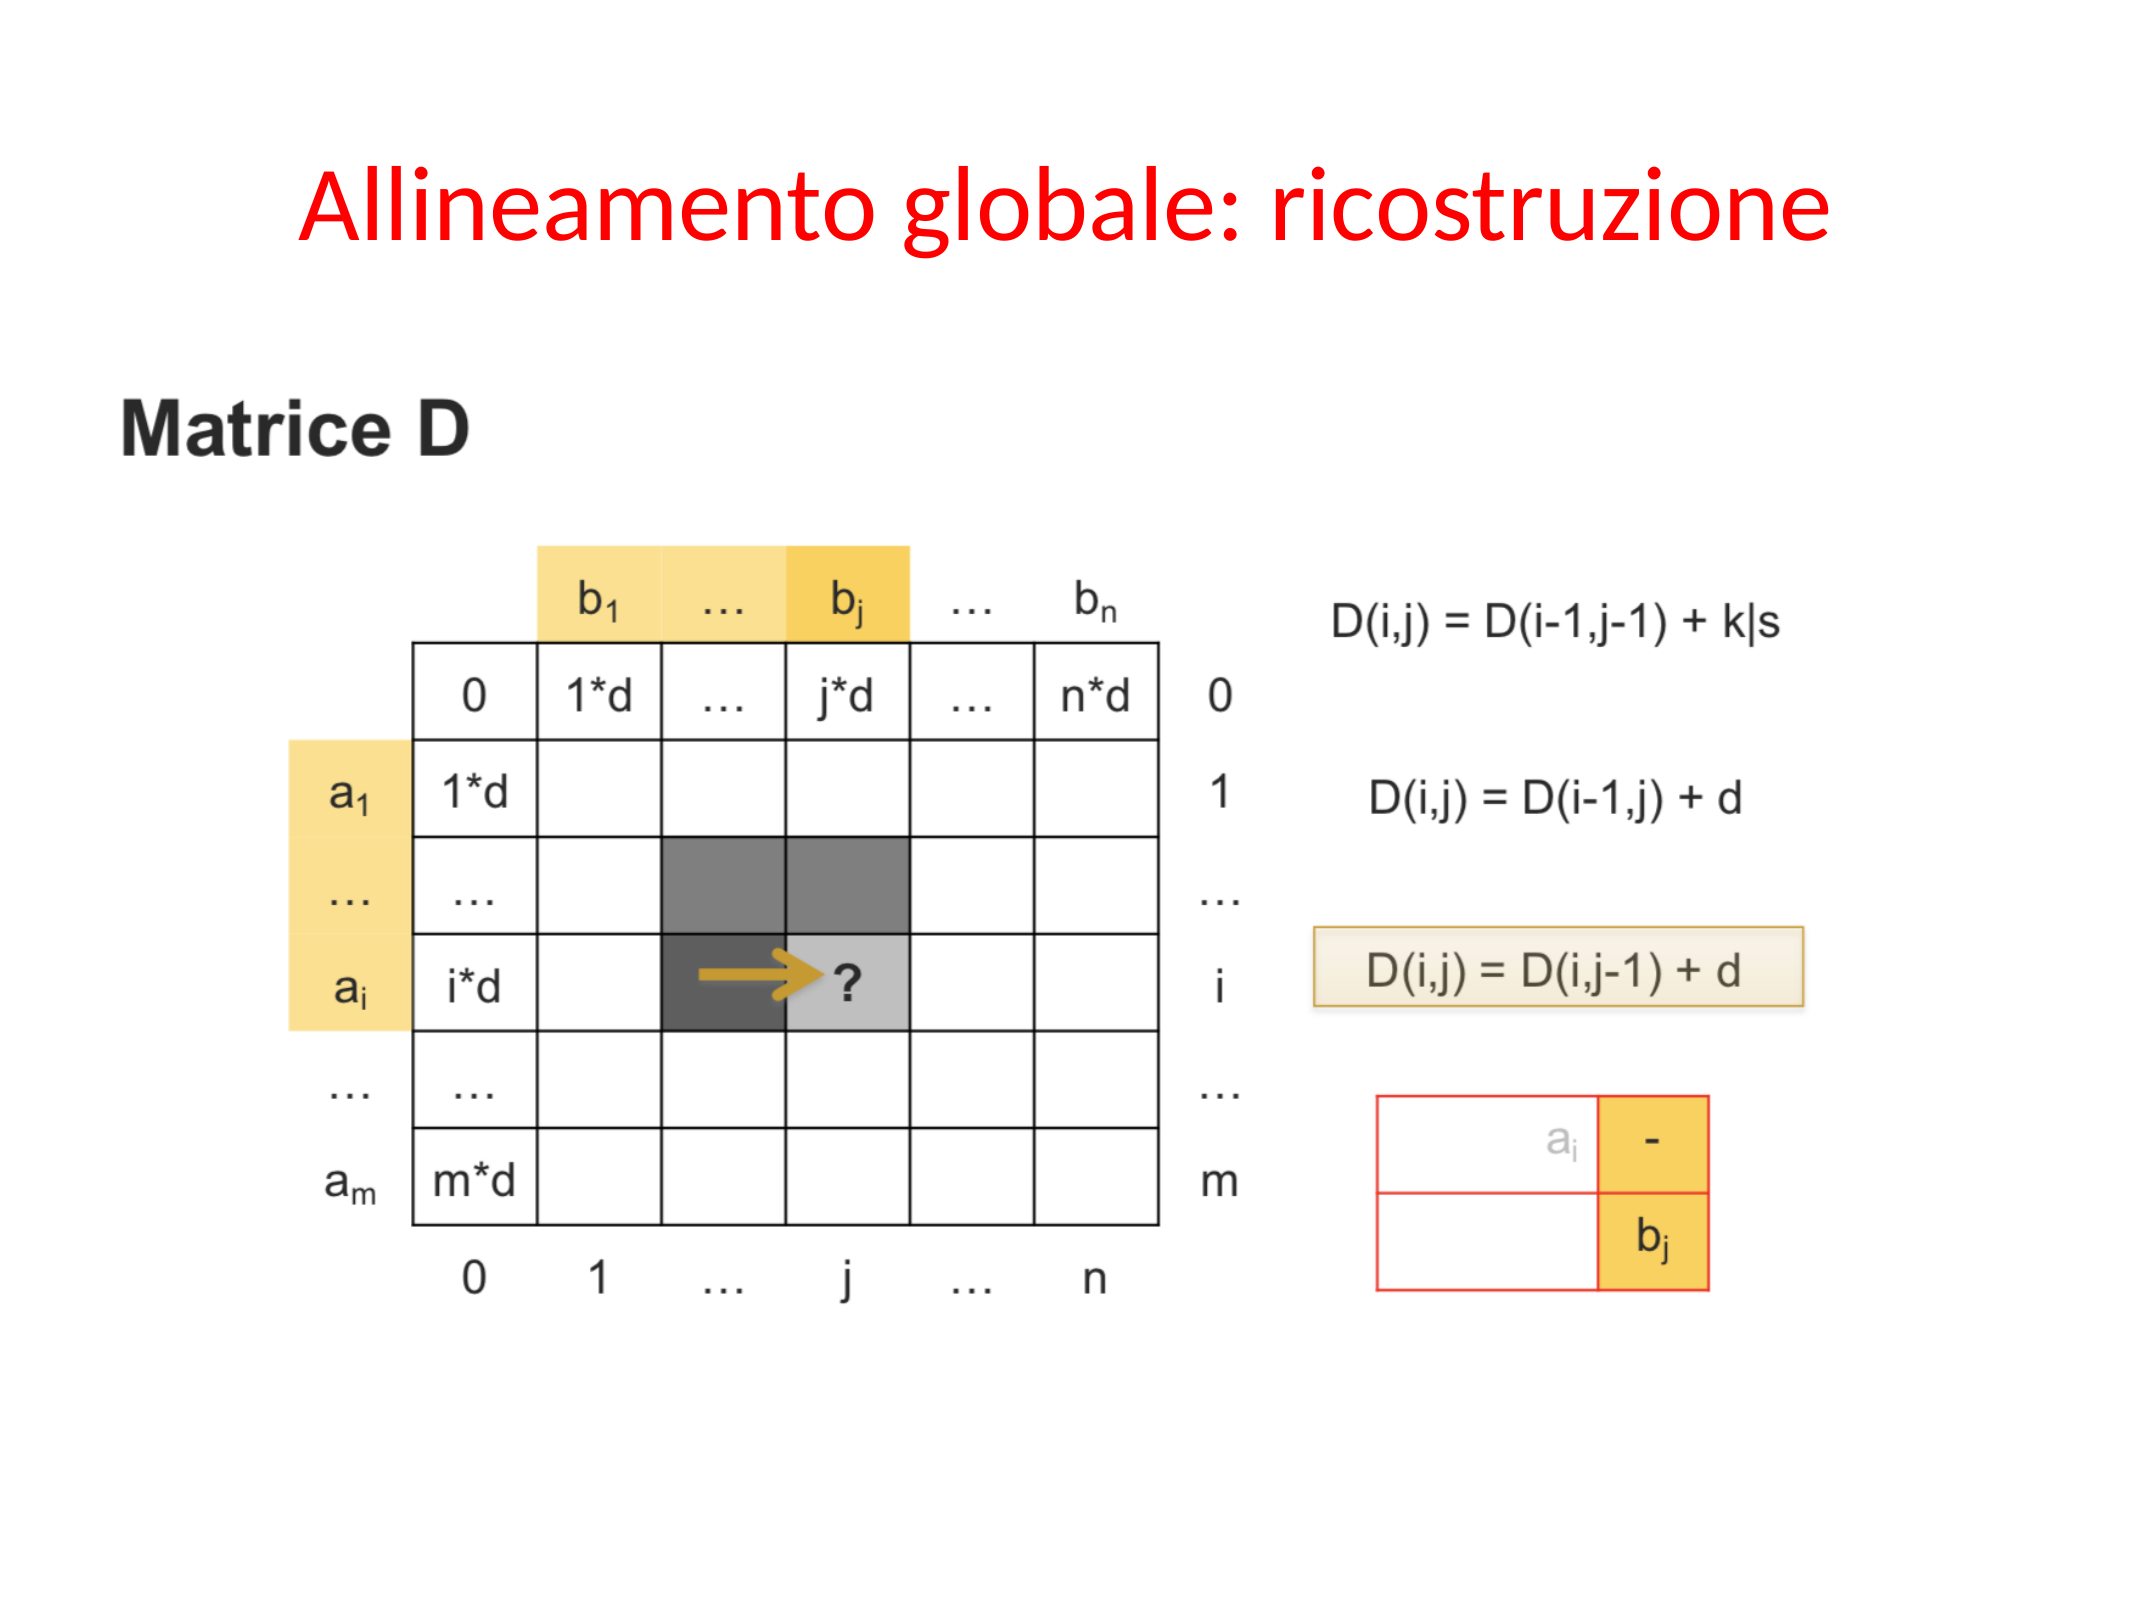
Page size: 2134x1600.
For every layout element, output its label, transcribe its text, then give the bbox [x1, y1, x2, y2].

picture [33, 362, 1840, 1385]
title Allineamento globale: ricostruzione [106, 64, 2027, 332]
